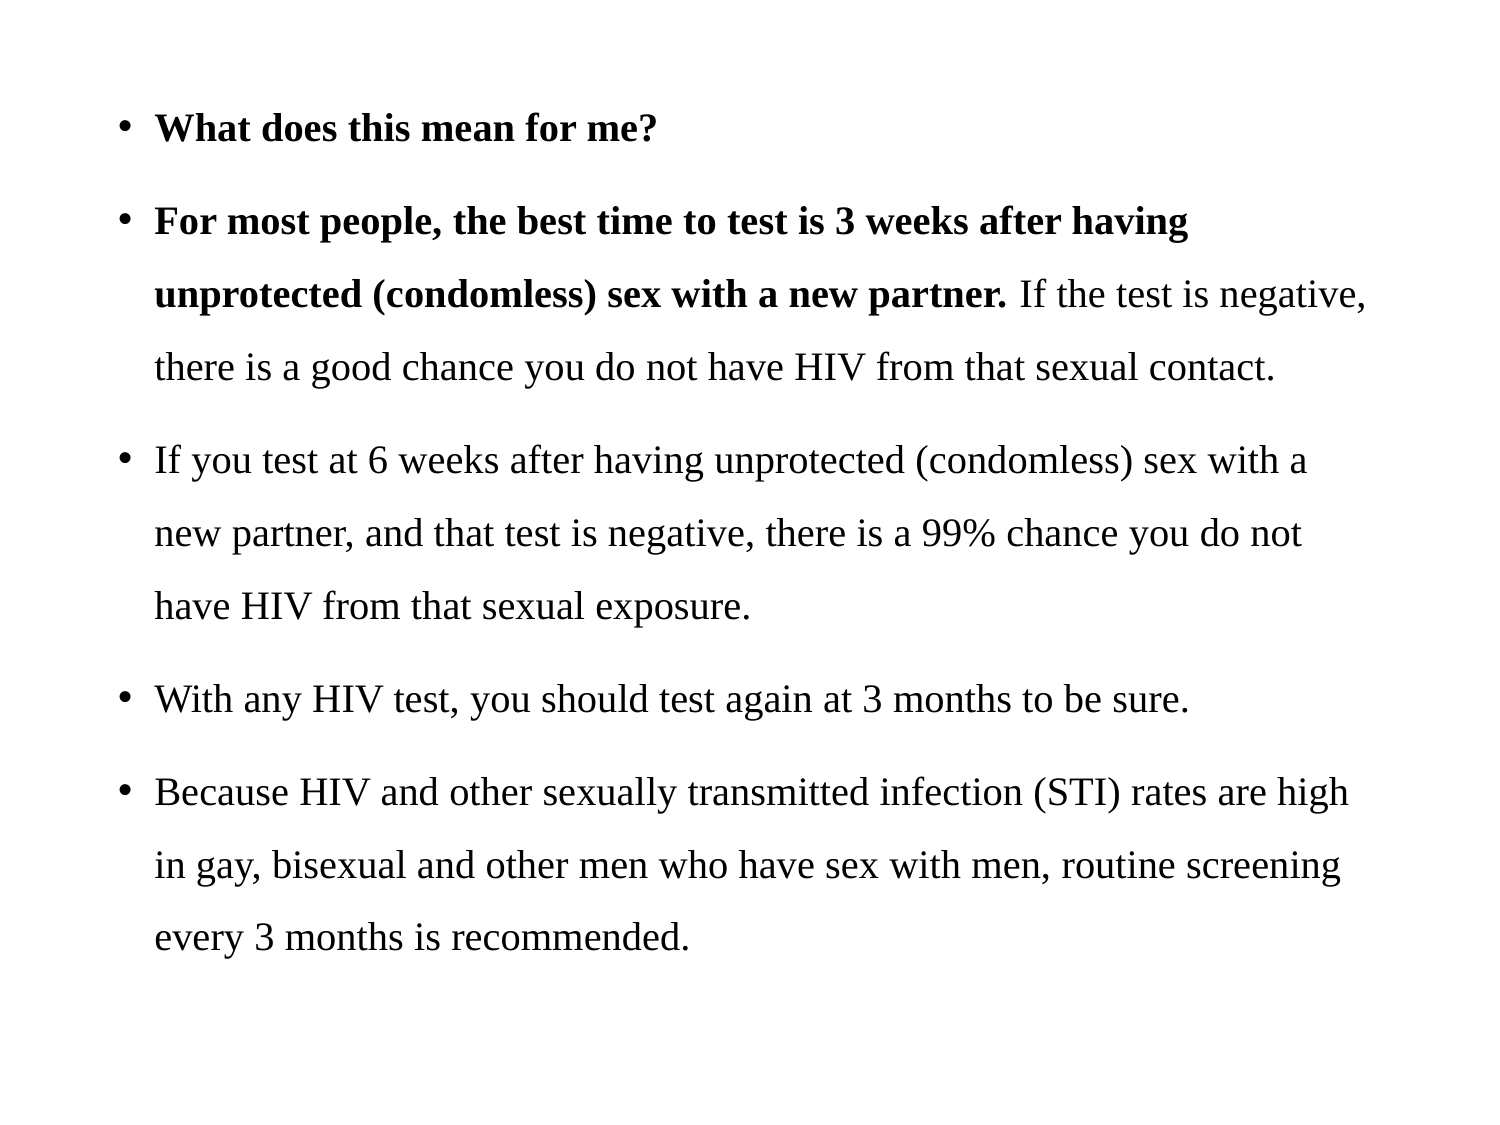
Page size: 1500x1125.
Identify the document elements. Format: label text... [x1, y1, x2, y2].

list What does this mean for me? For most people, the best time to test is 3 weeks after having unprotected (condomless) sex with a new partner. If the test is negative, there is a good chance you do not have HIV from that sexual contact. If you test at 6 weeks after having unprotected (condomless) sex with a new partner, and that test is negative, there is a 99% chance you do not have HIV from that sexual exposure. With any HIV test, you should test again at 3 months to be sure. Because HIV and other sexually transmitted infection (STI) rates are high in gay, bisexual and other men who have sex with men, routine screening every 3 months is recommended. [103, 69, 1397, 1014]
